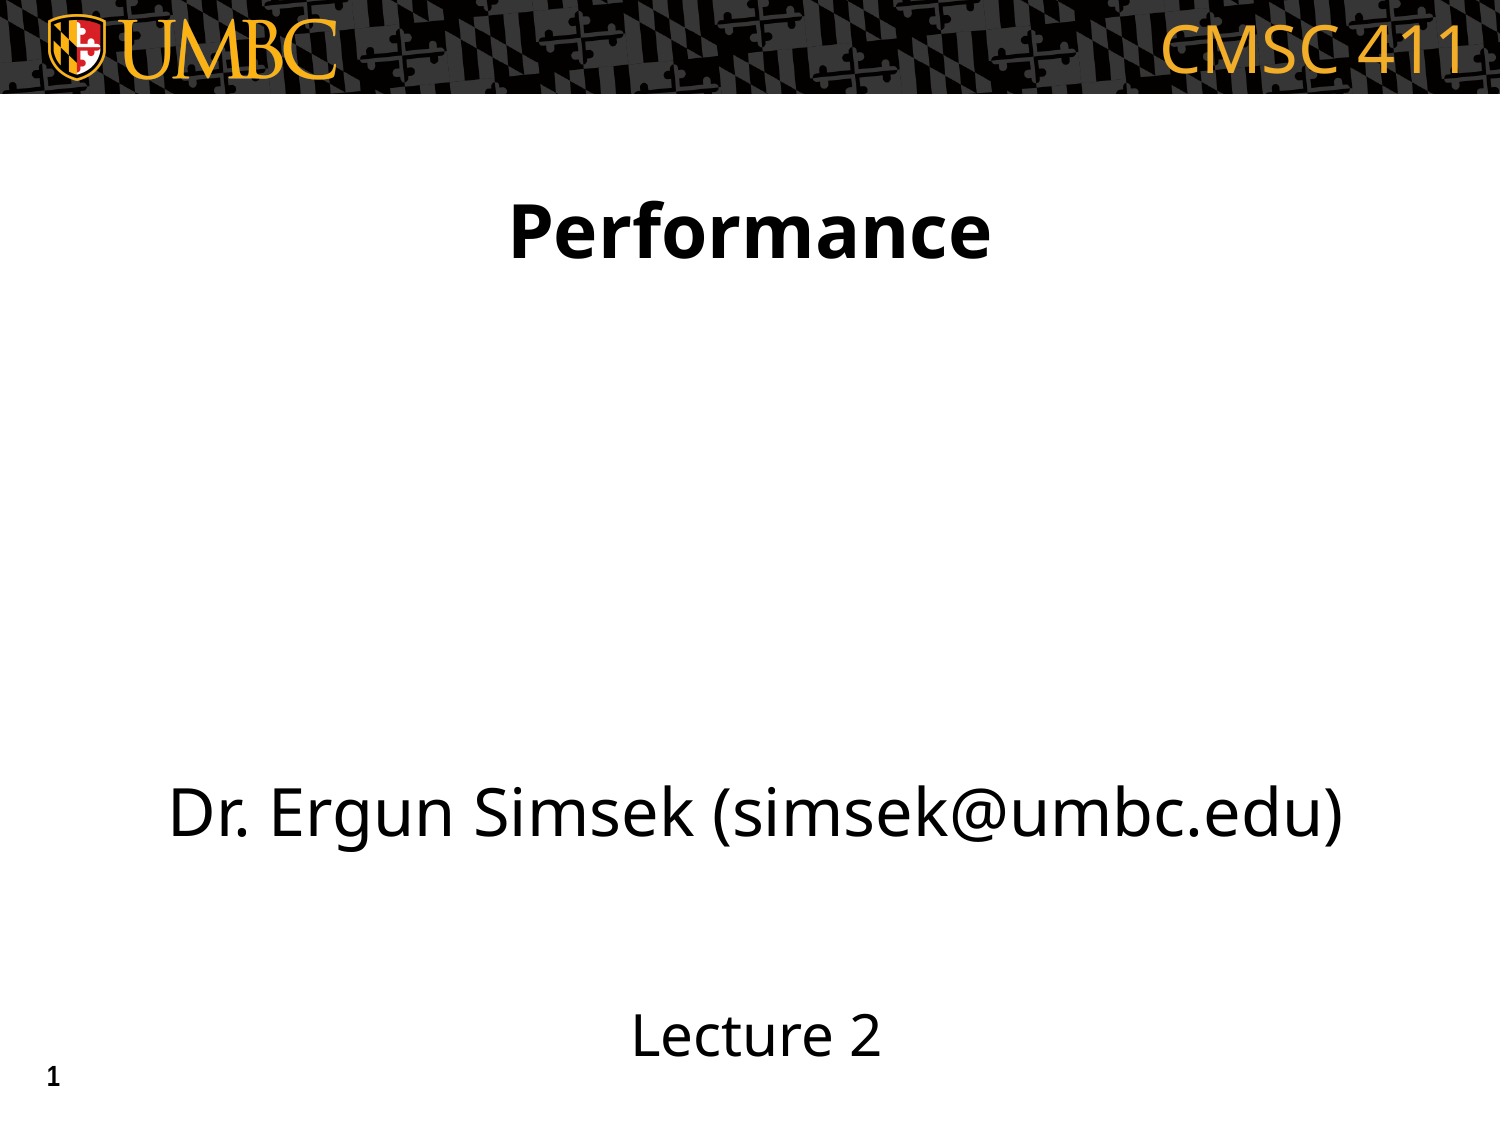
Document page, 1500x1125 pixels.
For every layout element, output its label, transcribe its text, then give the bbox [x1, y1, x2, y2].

title Performance [49, 174, 1451, 282]
subtitle Dr. Ergun Simsek (simsek@umbc.edu) Lecture 2 [62, 762, 1451, 1066]
picture [0, 0, 1500, 94]
slide_number 1 [0, 1049, 76, 1113]
